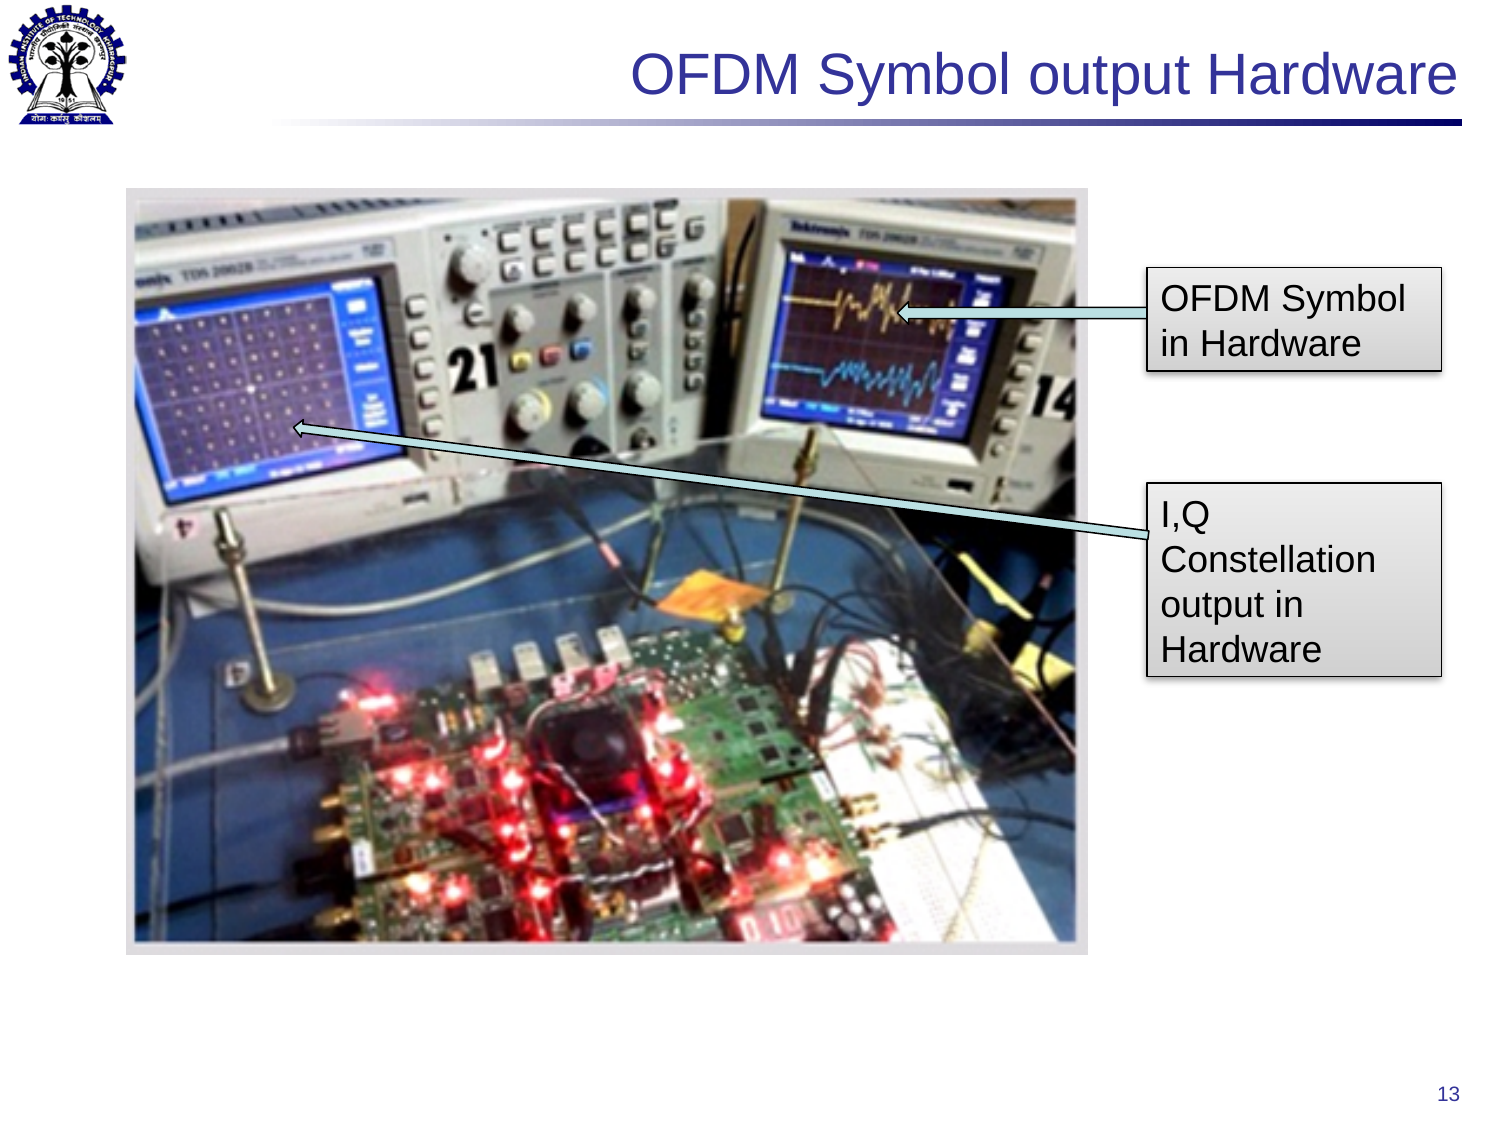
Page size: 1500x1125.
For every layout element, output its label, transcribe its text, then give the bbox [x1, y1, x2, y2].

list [126, 187, 1088, 955]
text_box [1091, 523, 1149, 540]
title OFDM Symbol output Hardware [24, 20, 1476, 121]
text_box I,Q Constellation output in Hardware [1146, 482, 1442, 677]
text_box OFDM Symbol in Hardware [1146, 267, 1442, 372]
text_box [1091, 307, 1147, 319]
slide_number 13 [1237, 1074, 1476, 1117]
picture [8, 4, 127, 125]
